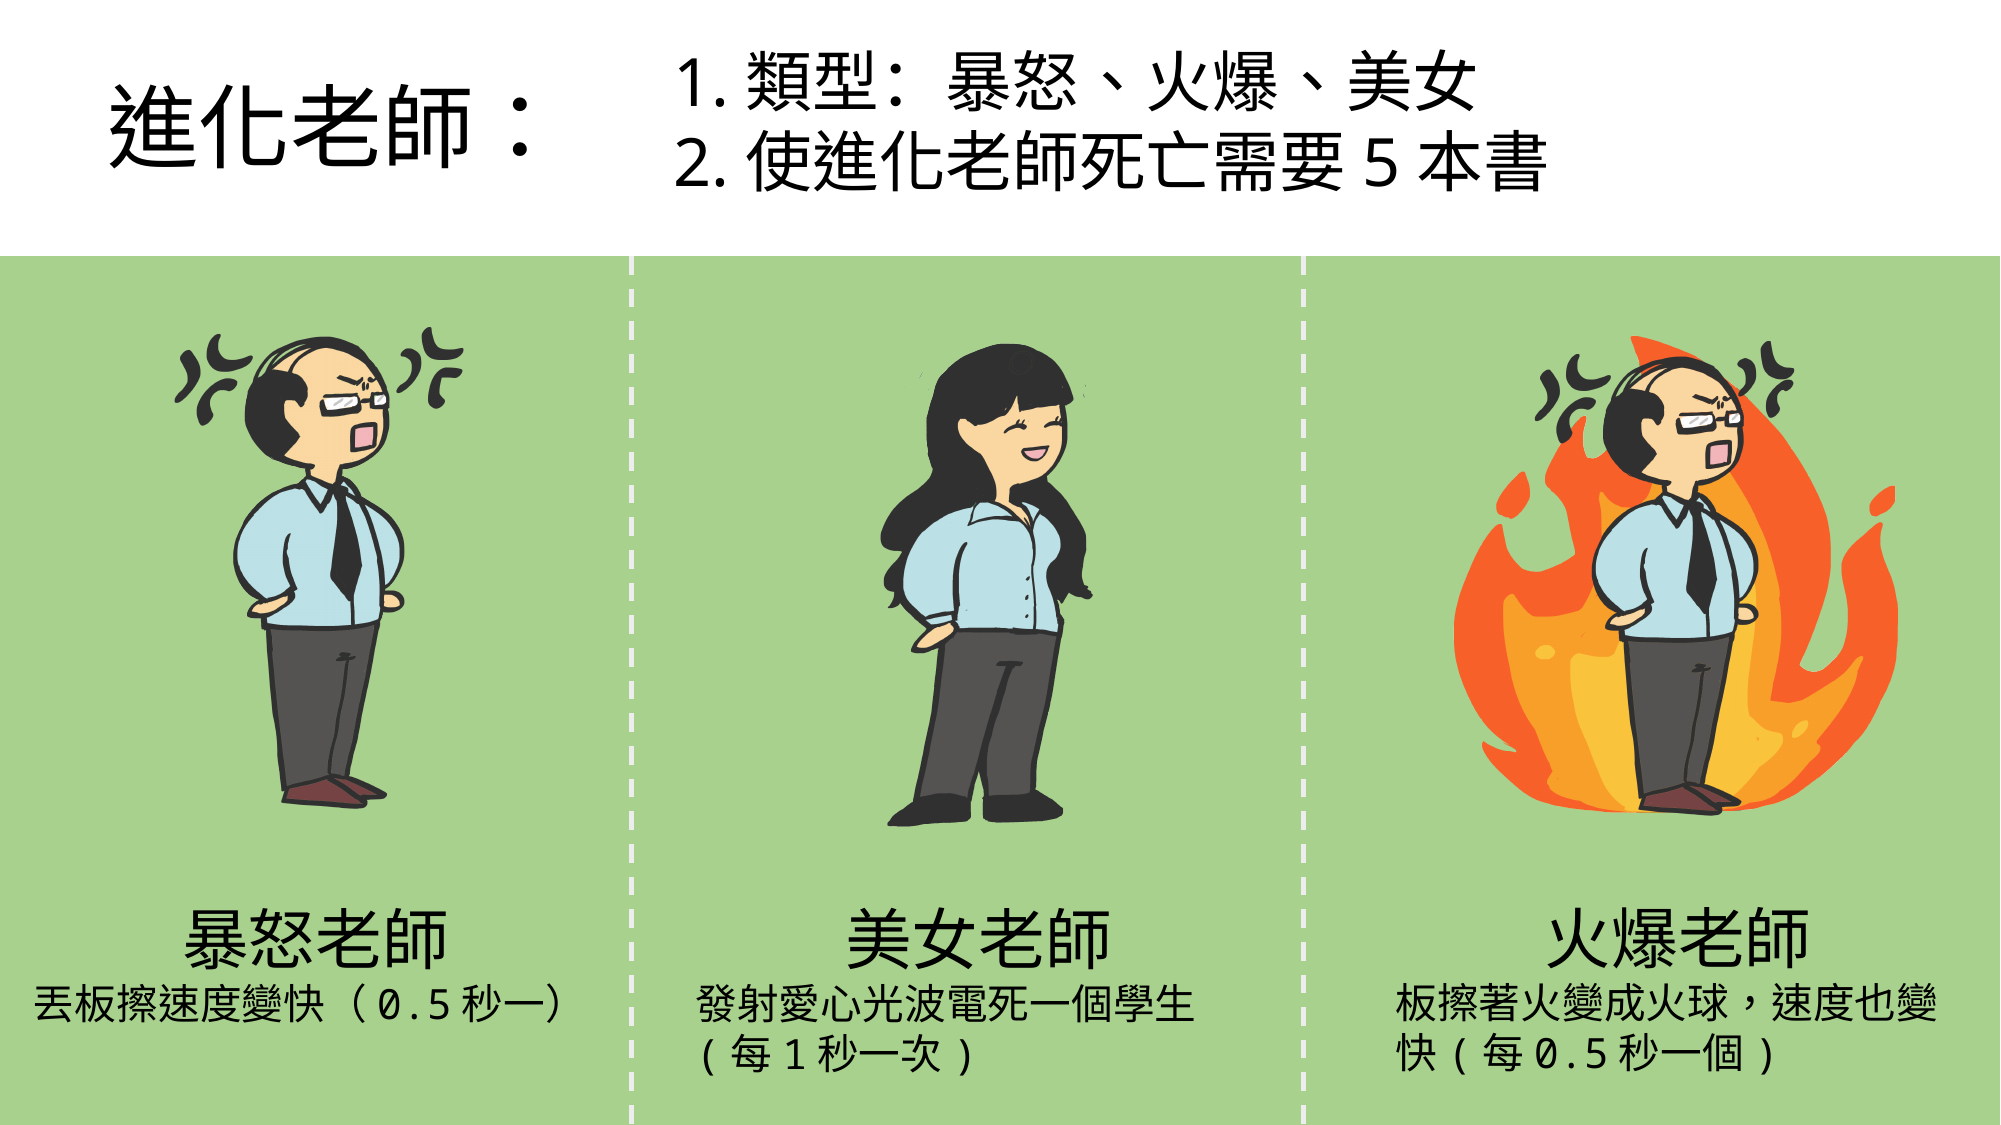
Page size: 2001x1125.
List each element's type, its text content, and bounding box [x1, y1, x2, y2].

picture [744, 319, 1256, 852]
text_box [0, 255, 2000, 1125]
text_box 進化老師： [92, 62, 581, 188]
text_box 美女老師 發射愛心光波電死一個學生(每1秒一次) [680, 890, 1277, 1086]
text_box 1.類型：暴怒、火爆、美女 2.使進化老師死亡需要5本書 [658, 32, 1659, 207]
picture [40, 305, 577, 842]
picture [1403, 326, 1926, 848]
text_box 火爆老師 板擦著火變成火球，速度也變快(每0.5秒一個) [1380, 889, 1976, 1085]
text_box 暴怒老師 丟板擦速度變快（0.5秒一） [18, 890, 614, 1036]
